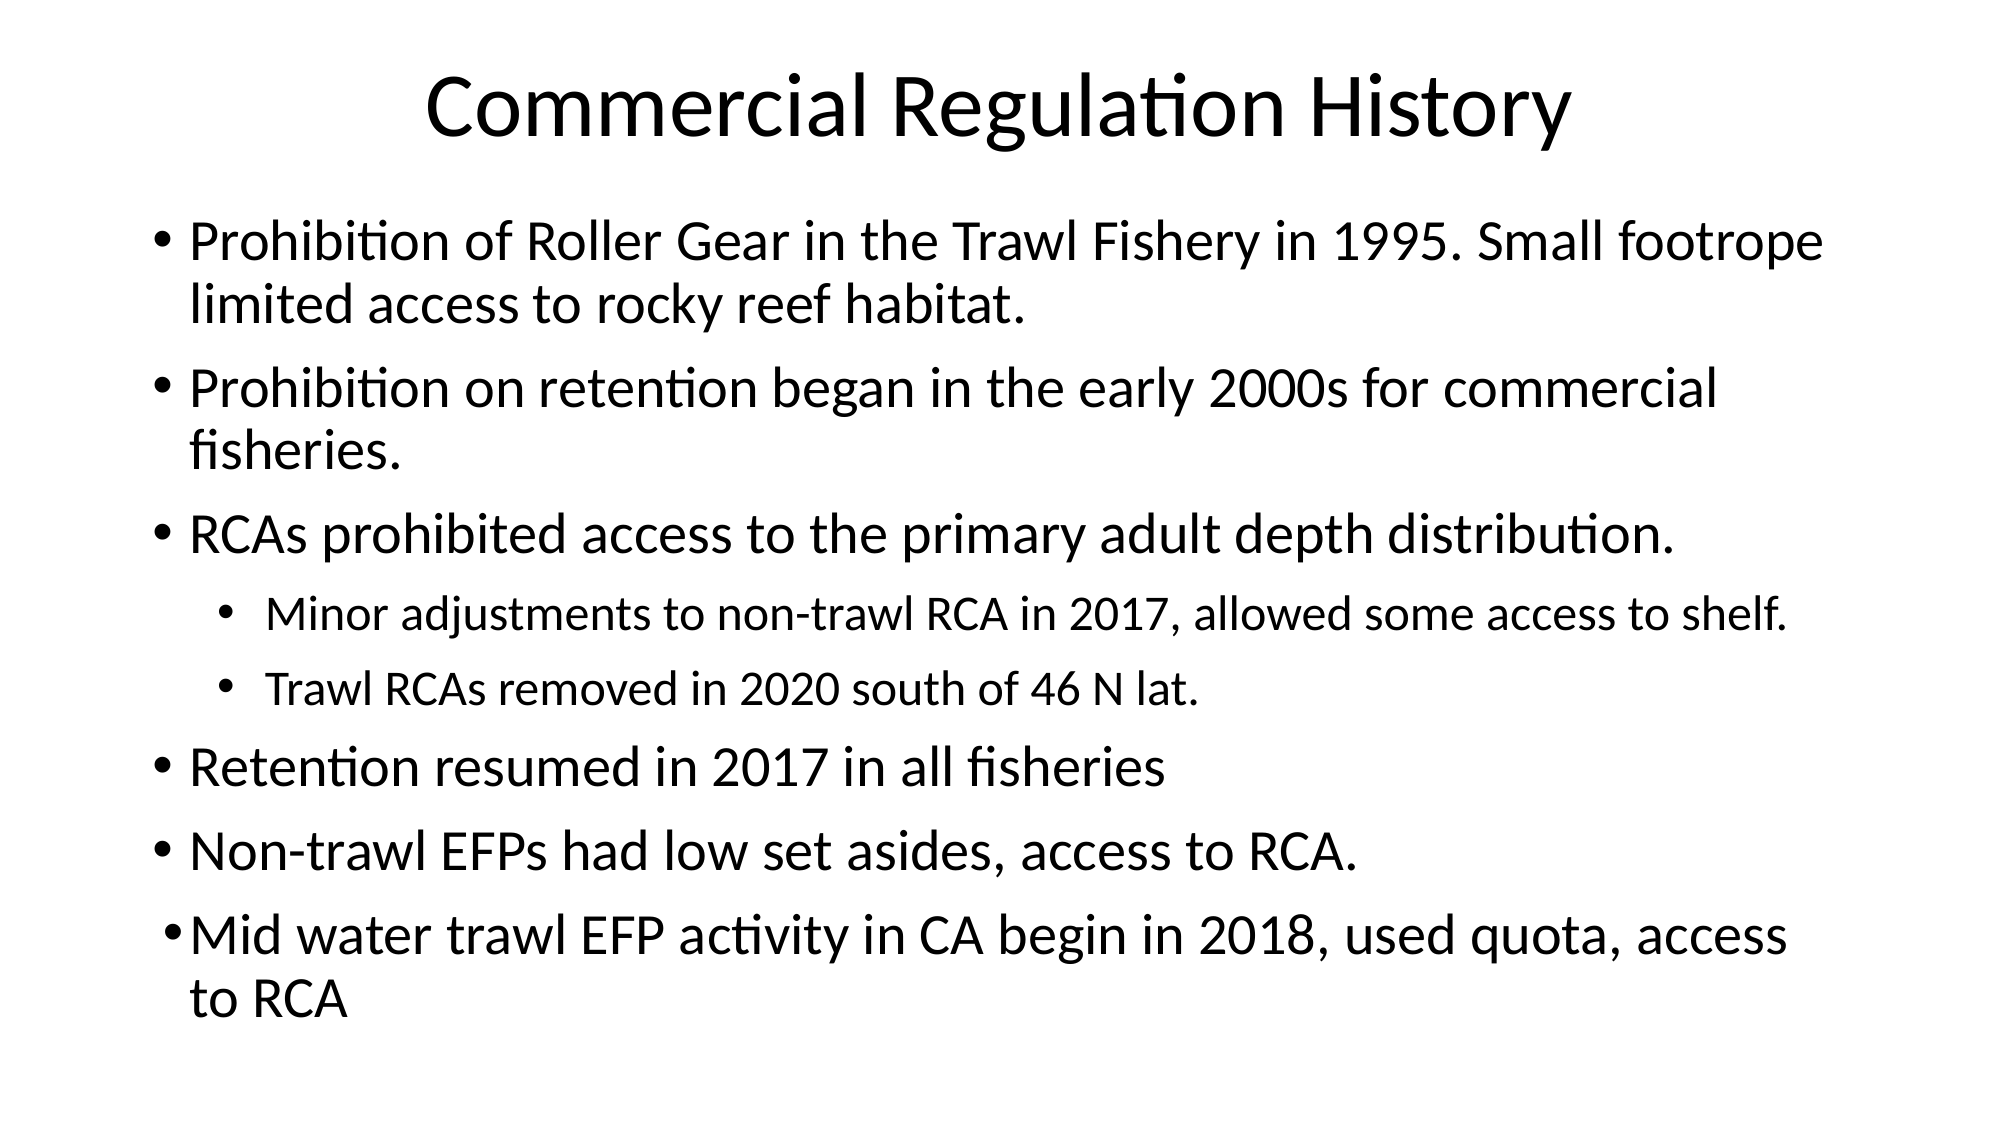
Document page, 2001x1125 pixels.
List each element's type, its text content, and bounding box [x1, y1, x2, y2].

list Prohibition of Roller Gear in the Trawl Fishery in 1995. Small footrope limited access to rocky reef habitat. Prohibition on retention began in the early 2000s for commercial fisheries. RCAs prohibited access to the primary adult depth distribution. Minor adjustments to non-trawl RCA in 2017, allowed some access to shelf. Trawl RCAs removed in 2020 south of 46 N lat. Retention resumed in 2017 in all fisheries Non-trawl EFPs had low set asides, access to RCA. Mid water trawl EFP activity in CA begin in 2018, used quota, access to RCA [137, 202, 1863, 1085]
title Commercial Regulation History [137, 20, 1863, 195]
